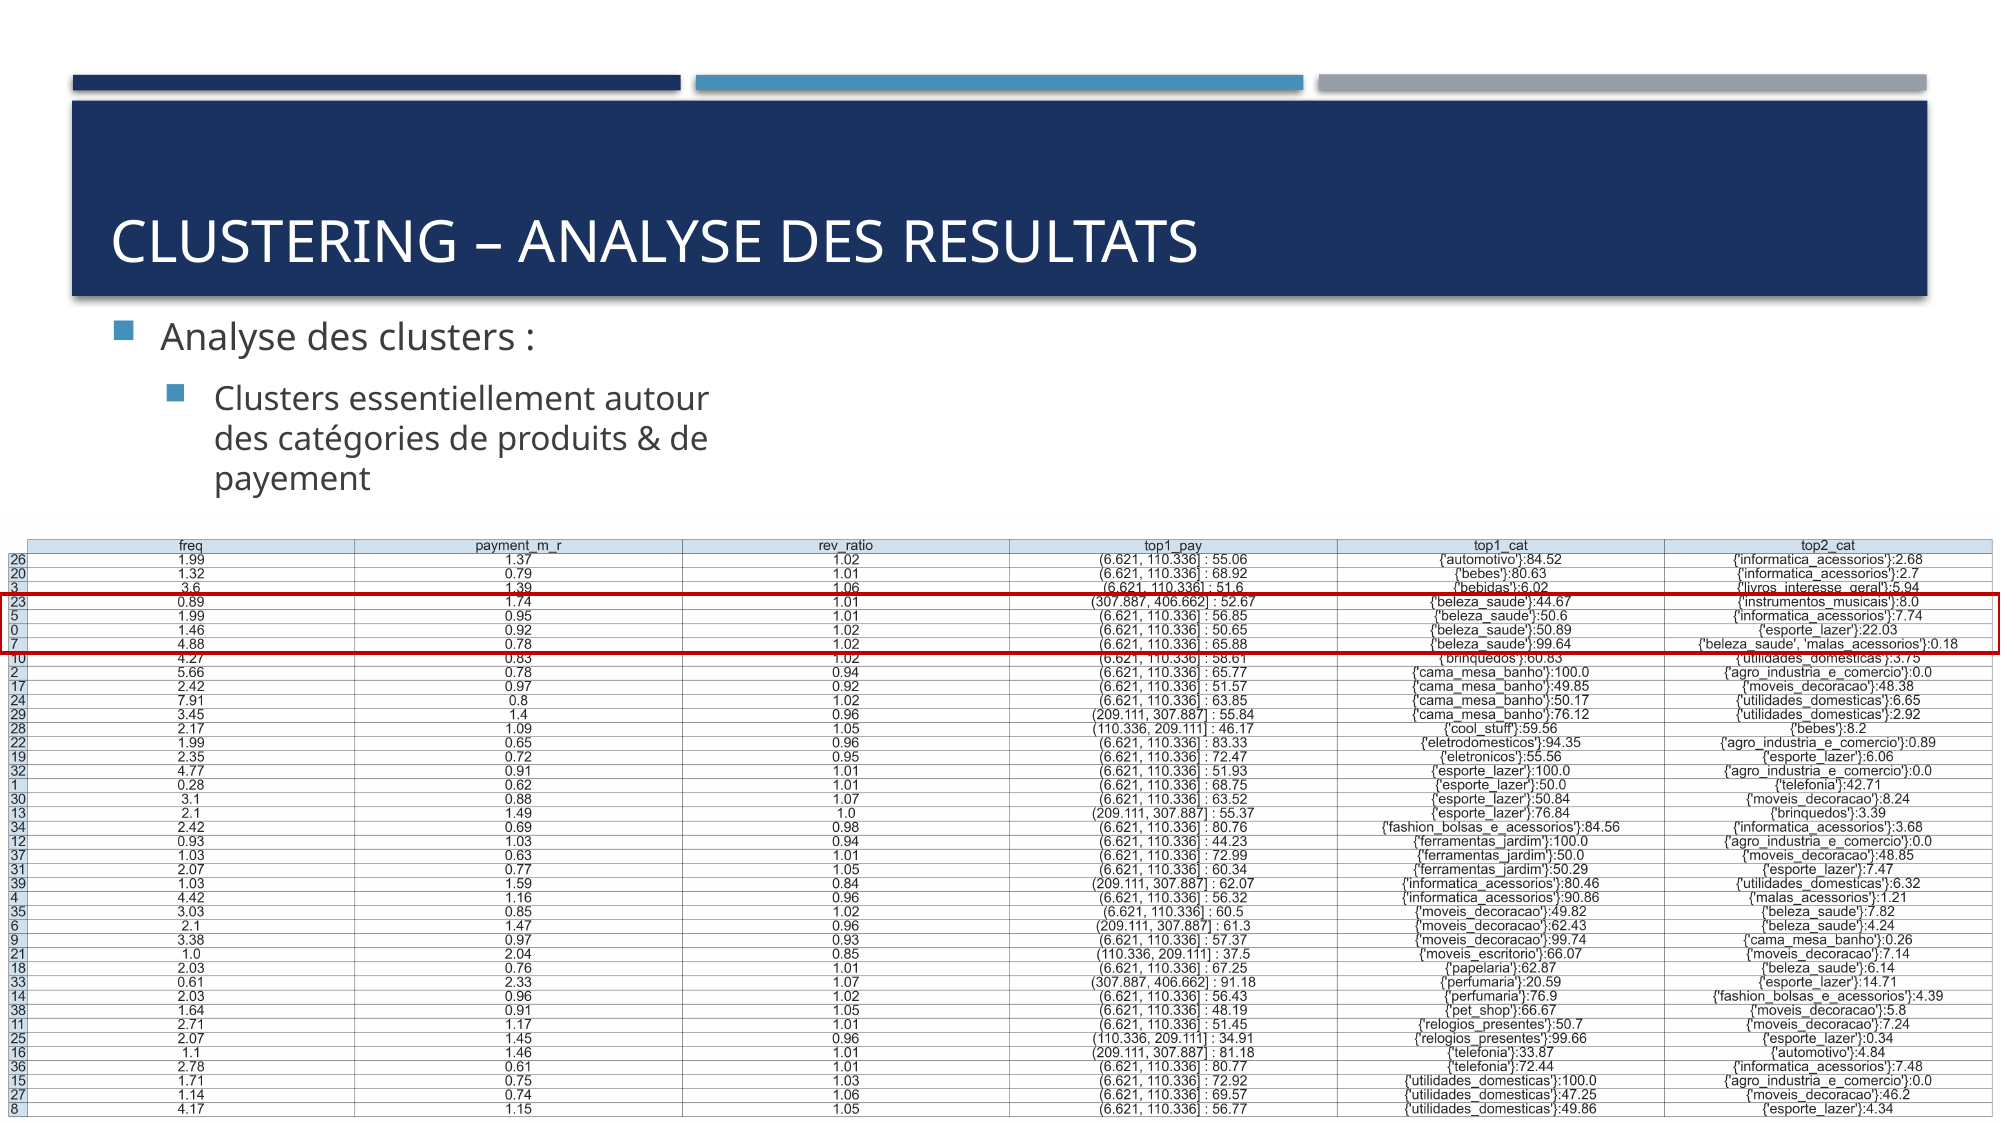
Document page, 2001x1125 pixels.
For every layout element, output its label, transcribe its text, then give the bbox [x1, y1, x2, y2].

title Clustering – Analyse des resultats [95, 115, 1905, 282]
picture [0, 512, 2000, 1125]
list Analyse des clusters : Clusters essentiellement autour des catégories de produits & de payement [95, 297, 738, 510]
